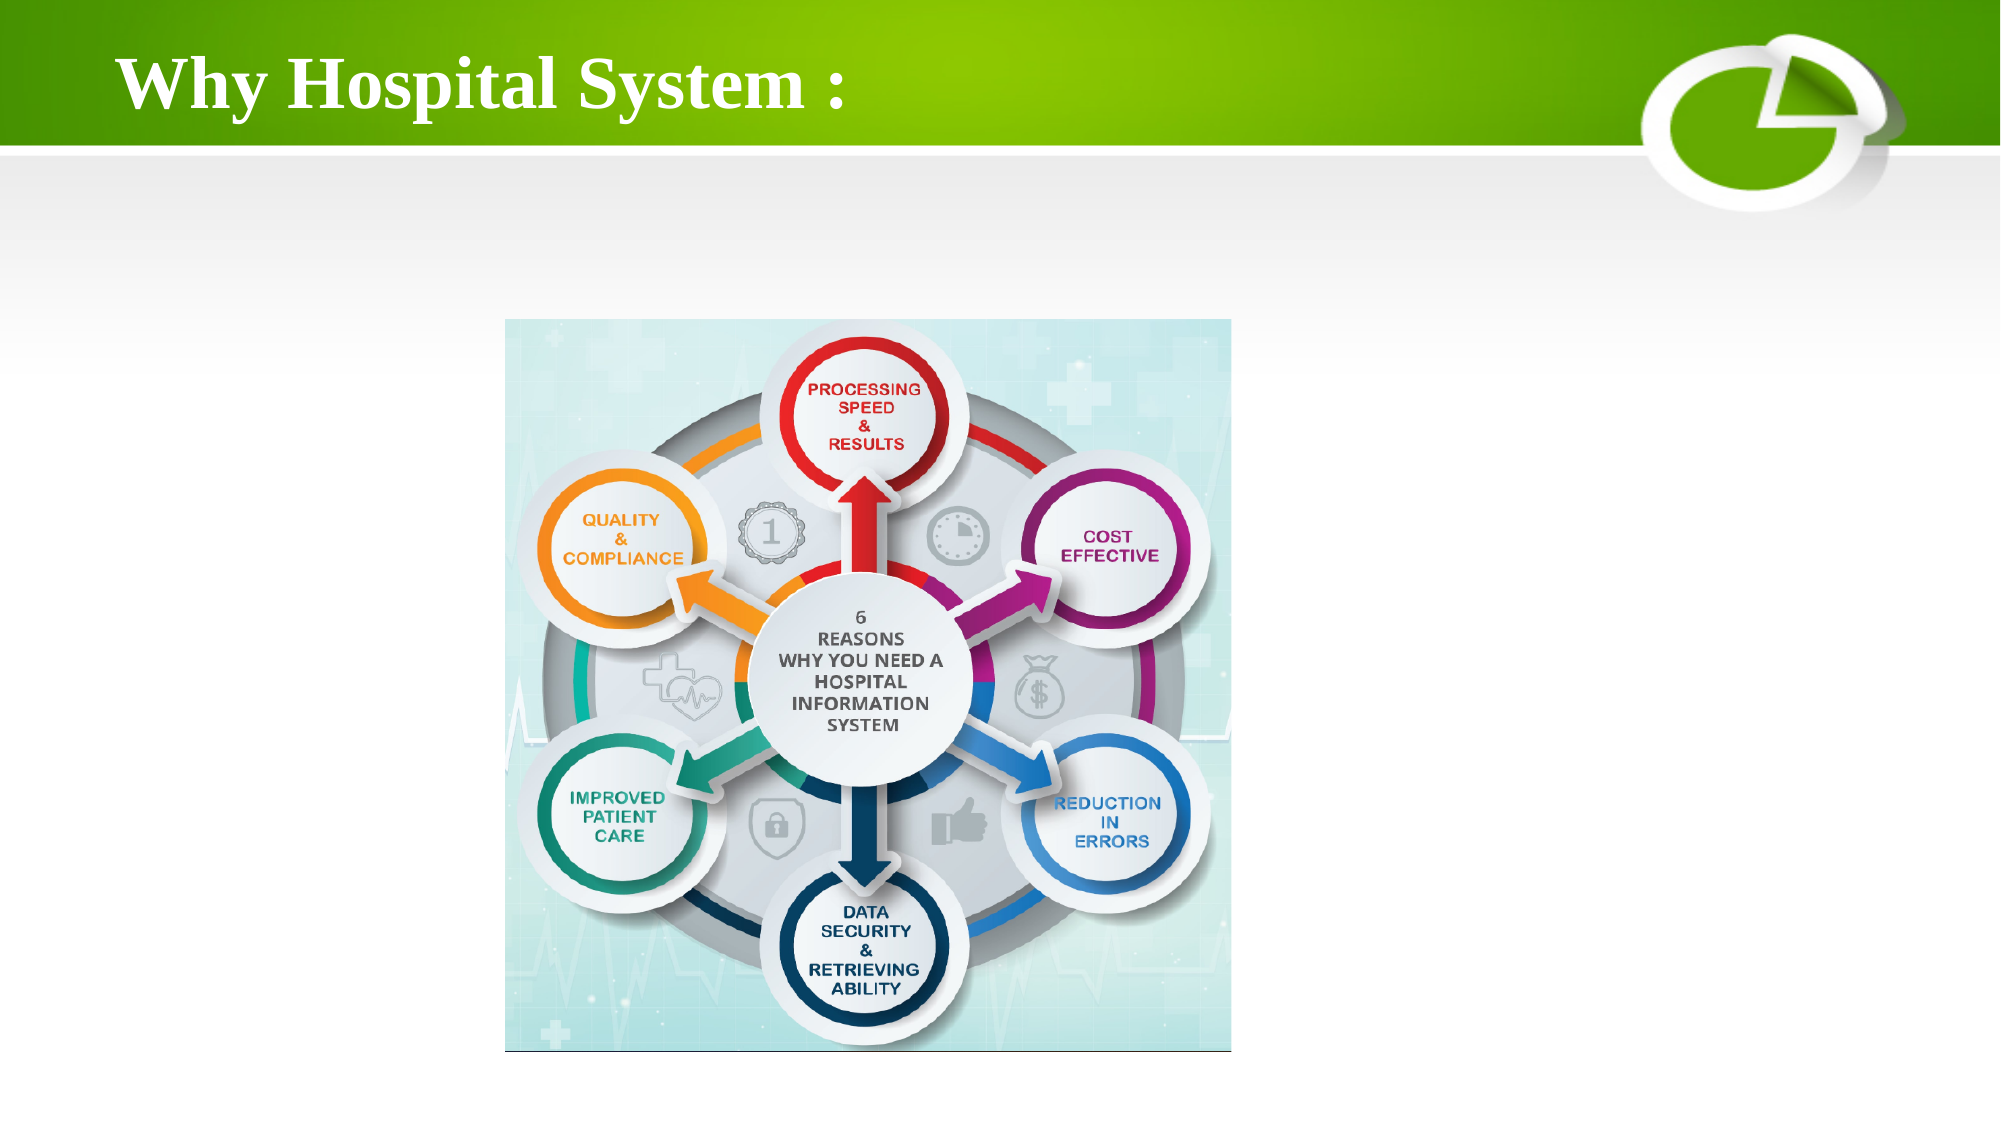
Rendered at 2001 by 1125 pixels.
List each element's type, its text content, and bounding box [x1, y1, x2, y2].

title Why Hospital System : [99, 30, 1901, 127]
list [505, 319, 1232, 1052]
picture [0, 0, 2001, 1125]
